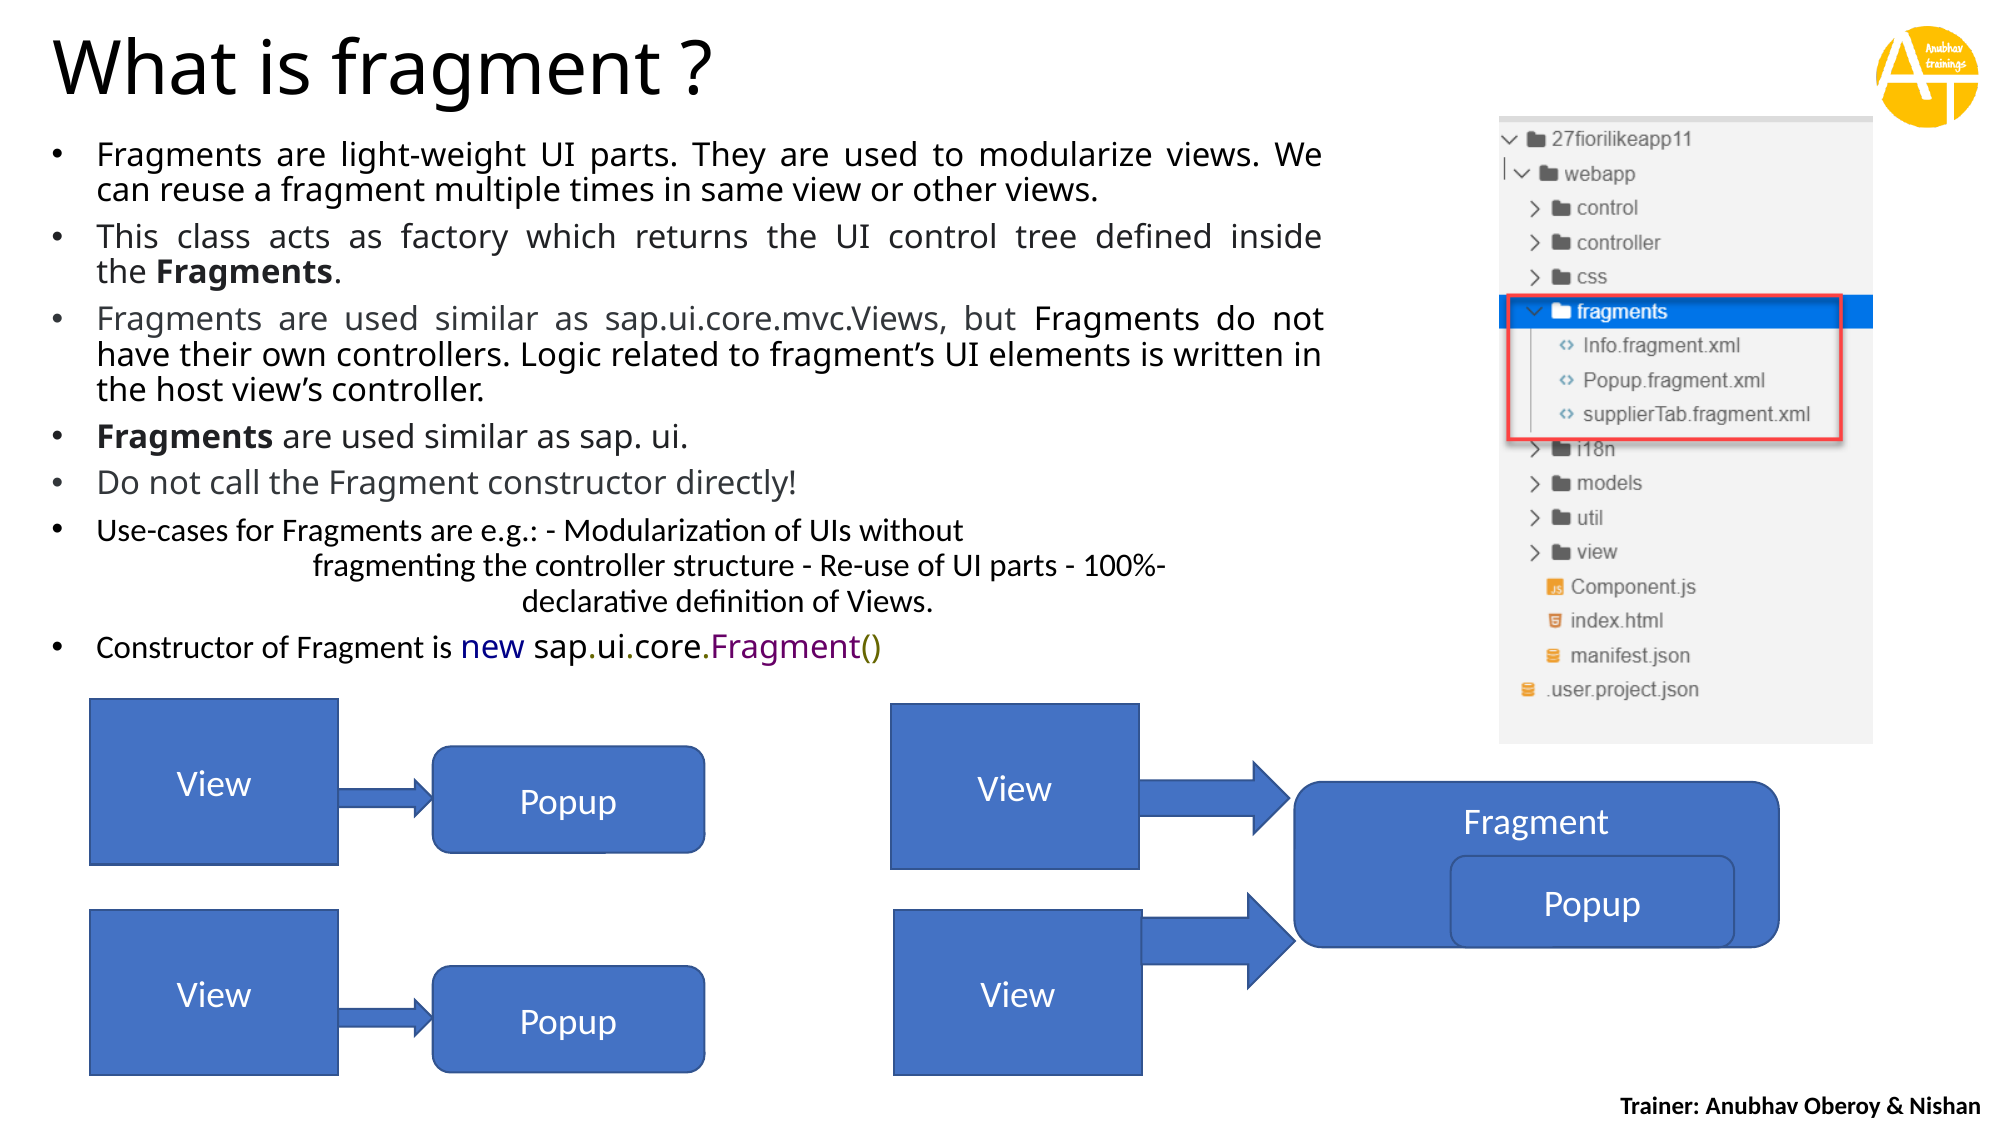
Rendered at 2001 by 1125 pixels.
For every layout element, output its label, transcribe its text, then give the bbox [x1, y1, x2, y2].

text_box View [890, 703, 1140, 870]
text_box Popup [431, 745, 706, 854]
text_box View [89, 909, 339, 1076]
text_box [337, 777, 435, 819]
text_box [1140, 760, 1291, 837]
text_box View [89, 698, 339, 866]
text_box Fragment [1293, 780, 1780, 949]
text_box View [893, 909, 1143, 1076]
picture [1499, 19, 1984, 744]
title What is fragment ? [37, 13, 1826, 119]
text_box [1140, 891, 1297, 991]
footer Trainer: Anubhav Oberoy & Nishan [1568, 1081, 1998, 1125]
text_box Popup [1449, 854, 1736, 949]
subtitle Fragments are light-weight UI parts. They are used to modularize views. We can reuse a fragment multiple times in same view or other views. This class acts as factory which returns the UI control tree defined inside the Fragments. Fragments are used similar as sap.ui.core.mvc.Views, but Fragments do not have their own controllers. Logic related to fragment’s UI elements is written in the host view’s controller. Fragments are used similar as sap. ui. Do not call the Fragment constructor directly! Use-cases for Fragments are e.g.: - Modularization of UIs without fragmenting the controller structure - Re-use of UI parts - 100%- declarative definition of Views. Constructor of Fragment is new sap.ui.core.Fragment() [36, 130, 1341, 857]
text_box [337, 997, 435, 1039]
text_box Popup [431, 965, 706, 1074]
